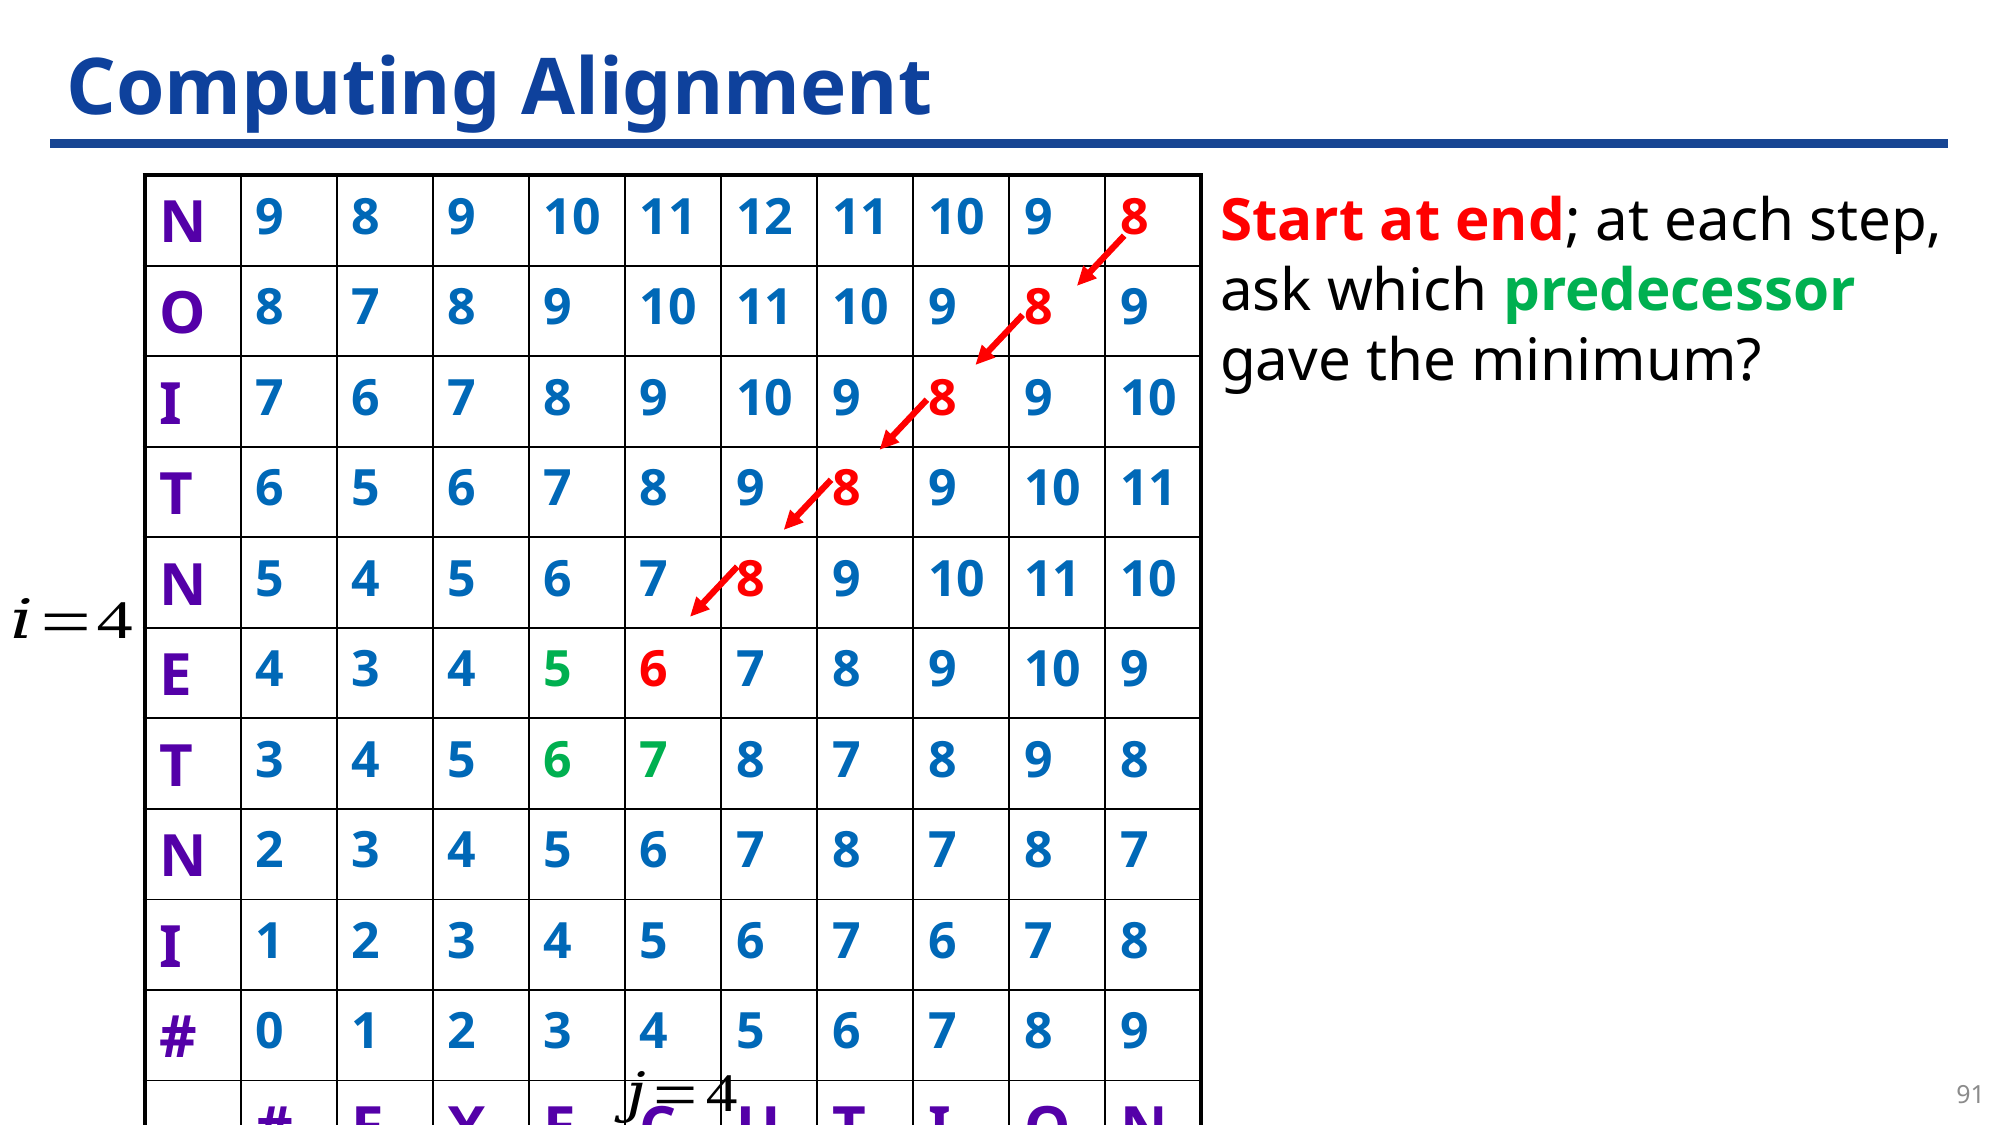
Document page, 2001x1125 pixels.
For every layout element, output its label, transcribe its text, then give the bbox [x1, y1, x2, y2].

table_cell E [530, 1081, 624, 1125]
table_cell 9 [1106, 629, 1199, 717]
table_cell 6 [722, 900, 816, 989]
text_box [1077, 235, 1125, 286]
table_cell 6 [914, 900, 1008, 989]
table_cell 7 [1106, 810, 1199, 899]
table_cell I [914, 1081, 1008, 1125]
table_cell O [147, 267, 240, 355]
table_cell 1 [242, 900, 336, 989]
table_cell 11 [722, 267, 816, 355]
table_cell 4 [434, 810, 528, 899]
table_cell 9 [914, 448, 1008, 536]
table_cell 10 [1106, 538, 1199, 627]
table_cell 2 [242, 810, 336, 899]
table_cell 0 [242, 991, 336, 1080]
table_header 9 [1010, 177, 1104, 265]
table_cell 10 [1010, 448, 1104, 536]
table_header 10 [914, 177, 1008, 265]
table_cell 5 [338, 448, 432, 536]
table_cell 9 [818, 538, 912, 627]
table_cell 5 [722, 991, 816, 1080]
table_cell 8 [530, 357, 624, 446]
table_cell 5 [530, 810, 624, 899]
table_cell 4 [434, 629, 528, 717]
table_cell I [147, 900, 240, 989]
table_cell 3 [338, 810, 432, 899]
table_cell 10 [818, 267, 912, 355]
table_cell 7 [914, 810, 1008, 899]
table_cell 8 [1106, 719, 1199, 808]
table_cell N [147, 538, 240, 627]
table_header 9 [434, 177, 528, 265]
table_cell 3 [530, 991, 624, 1080]
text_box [879, 399, 927, 450]
table_cell 8 [1010, 991, 1104, 1080]
table_cell 9 [722, 448, 816, 536]
table_cell 6 [434, 448, 528, 536]
table_cell 2 [338, 900, 432, 989]
table_cell 7 [914, 991, 1008, 1080]
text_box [975, 314, 1023, 365]
table_cell 8 [914, 357, 1008, 446]
table_cell 10 [1010, 629, 1104, 717]
table_cell 2 [434, 991, 528, 1080]
table_header 8 [338, 177, 432, 265]
table_cell 7 [626, 538, 720, 627]
table_cell 7 [434, 357, 528, 446]
table_cell I [147, 357, 240, 446]
table_cell 9 [1106, 267, 1199, 355]
table_header 9 [242, 177, 336, 265]
table_cell 10 [1106, 357, 1199, 446]
table_cell O [1010, 1081, 1104, 1125]
table_cell # [147, 991, 240, 1080]
table_cell 9 [1010, 357, 1104, 446]
table_cell 4 [338, 538, 432, 627]
table_cell 9 [1106, 991, 1199, 1080]
title Computing Alignment [51, 39, 1947, 140]
table_cell 3 [242, 719, 336, 808]
table_cell 8 [722, 538, 816, 627]
table_cell 7 [626, 719, 720, 808]
table_header 11 [818, 177, 912, 265]
table_cell 4 [242, 629, 336, 717]
table_cell T [147, 448, 240, 536]
table_cell 5 [434, 719, 528, 808]
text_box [783, 479, 831, 530]
table_cell 7 [338, 267, 432, 355]
table_cell T [818, 1081, 912, 1125]
table_cell 8 [434, 267, 528, 355]
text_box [690, 566, 738, 617]
table_cell # [242, 1081, 336, 1125]
table_cell 9 [1010, 719, 1104, 808]
table_cell 7 [818, 719, 912, 808]
table_cell 6 [242, 448, 336, 536]
table_cell 4 [338, 719, 432, 808]
table_cell 3 [434, 900, 528, 989]
table_cell 10 [914, 538, 1008, 627]
table_header 8 [1106, 177, 1199, 265]
slide_number 91 [1899, 1065, 2000, 1125]
table_cell 5 [242, 538, 336, 627]
table_cell 8 [1010, 810, 1104, 899]
table_cell 8 [722, 719, 816, 808]
table_cell 6 [818, 991, 912, 1080]
table_cell 9 [818, 357, 912, 446]
table_cell 11 [1106, 448, 1199, 536]
table_cell E [147, 629, 240, 717]
table_cell N [1106, 1081, 1199, 1125]
table_header 10 [530, 177, 624, 265]
table_cell 6 [626, 810, 720, 899]
table_cell U [722, 1081, 816, 1125]
table_cell 8 [818, 448, 912, 536]
table_cell T [147, 719, 240, 808]
table_header N [147, 177, 240, 265]
table_header 12 [722, 177, 816, 265]
table_cell 8 [818, 810, 912, 899]
table_cell [147, 1081, 240, 1125]
table_cell 5 [530, 629, 624, 717]
table_cell 5 [626, 900, 720, 989]
table_cell 7 [242, 357, 336, 446]
table_cell 9 [626, 357, 720, 446]
table_cell 8 [1010, 267, 1104, 355]
table_cell 8 [914, 719, 1008, 808]
table_cell 8 [626, 448, 720, 536]
table_cell 8 [242, 267, 336, 355]
table_cell X [434, 1081, 528, 1125]
table_cell 3 [338, 629, 432, 717]
table_cell 4 [626, 991, 720, 1080]
table_cell 9 [530, 267, 624, 355]
table_cell 10 [722, 357, 816, 446]
table_cell 7 [1010, 900, 1104, 989]
table_cell 6 [626, 629, 720, 717]
table_cell 6 [530, 538, 624, 627]
table_cell 7 [722, 810, 816, 899]
table_cell 8 [818, 629, 912, 717]
table_cell 5 [434, 538, 528, 627]
table_cell 6 [530, 719, 624, 808]
table_cell 4 [530, 900, 624, 989]
table_cell 7 [722, 629, 816, 717]
table_cell E [338, 1081, 432, 1125]
table_cell 11 [1010, 538, 1104, 627]
table_cell N [147, 810, 240, 899]
table_cell C [626, 1081, 720, 1125]
table_cell 9 [914, 267, 1008, 355]
table_cell 10 [626, 267, 720, 355]
table_cell 7 [530, 448, 624, 536]
table_cell 1 [338, 991, 432, 1080]
table_cell 8 [1106, 900, 1199, 989]
table_cell 6 [338, 357, 432, 446]
table_cell 7 [818, 900, 912, 989]
table_header 11 [626, 177, 720, 265]
table_cell 9 [914, 629, 1008, 717]
